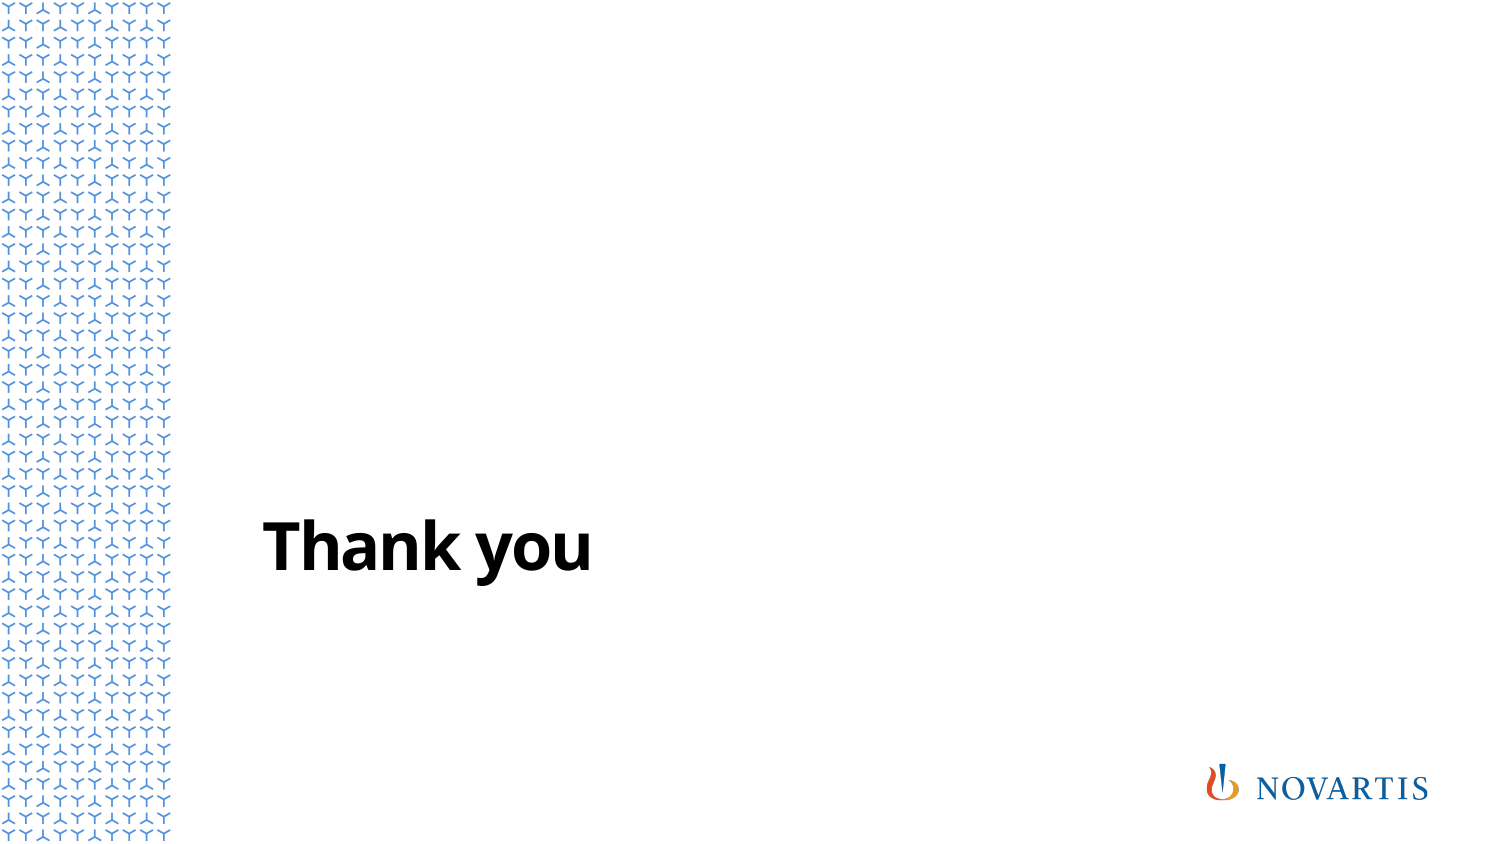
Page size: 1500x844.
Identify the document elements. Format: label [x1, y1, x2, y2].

picture [1204, 761, 1430, 803]
picture [0, 0, 173, 844]
